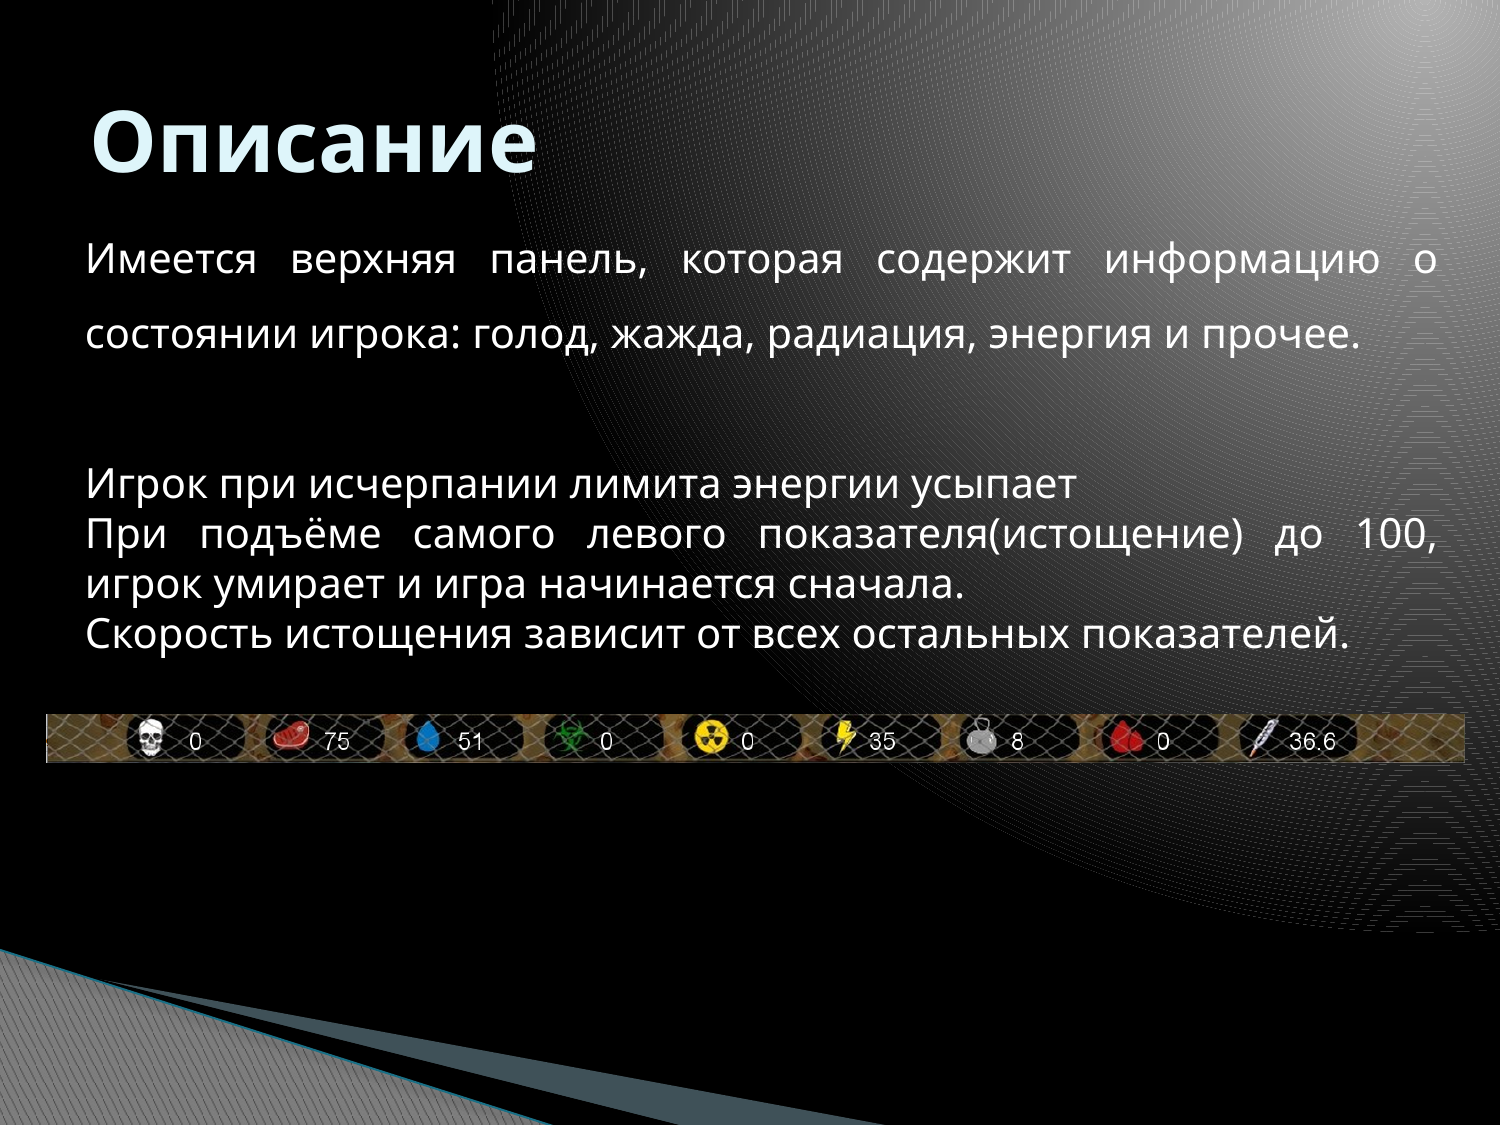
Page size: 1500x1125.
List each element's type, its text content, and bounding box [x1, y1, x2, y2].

picture [46, 714, 1466, 764]
text_box Имеется верхняя панель, которая содержит информацию о состоянии игрока: голод, жажда, радиация, энергия и прочее. Игрок при исчерпании лимита энергии усыпает При подъёме самого левого показателя(истощение) до 100, игрок умирает и игра начинается сначала. Скорость истощения зависит от всех остальных показателей. [70, 199, 1454, 664]
title Описание [75, 45, 1425, 199]
picture [0, 952, 543, 1125]
